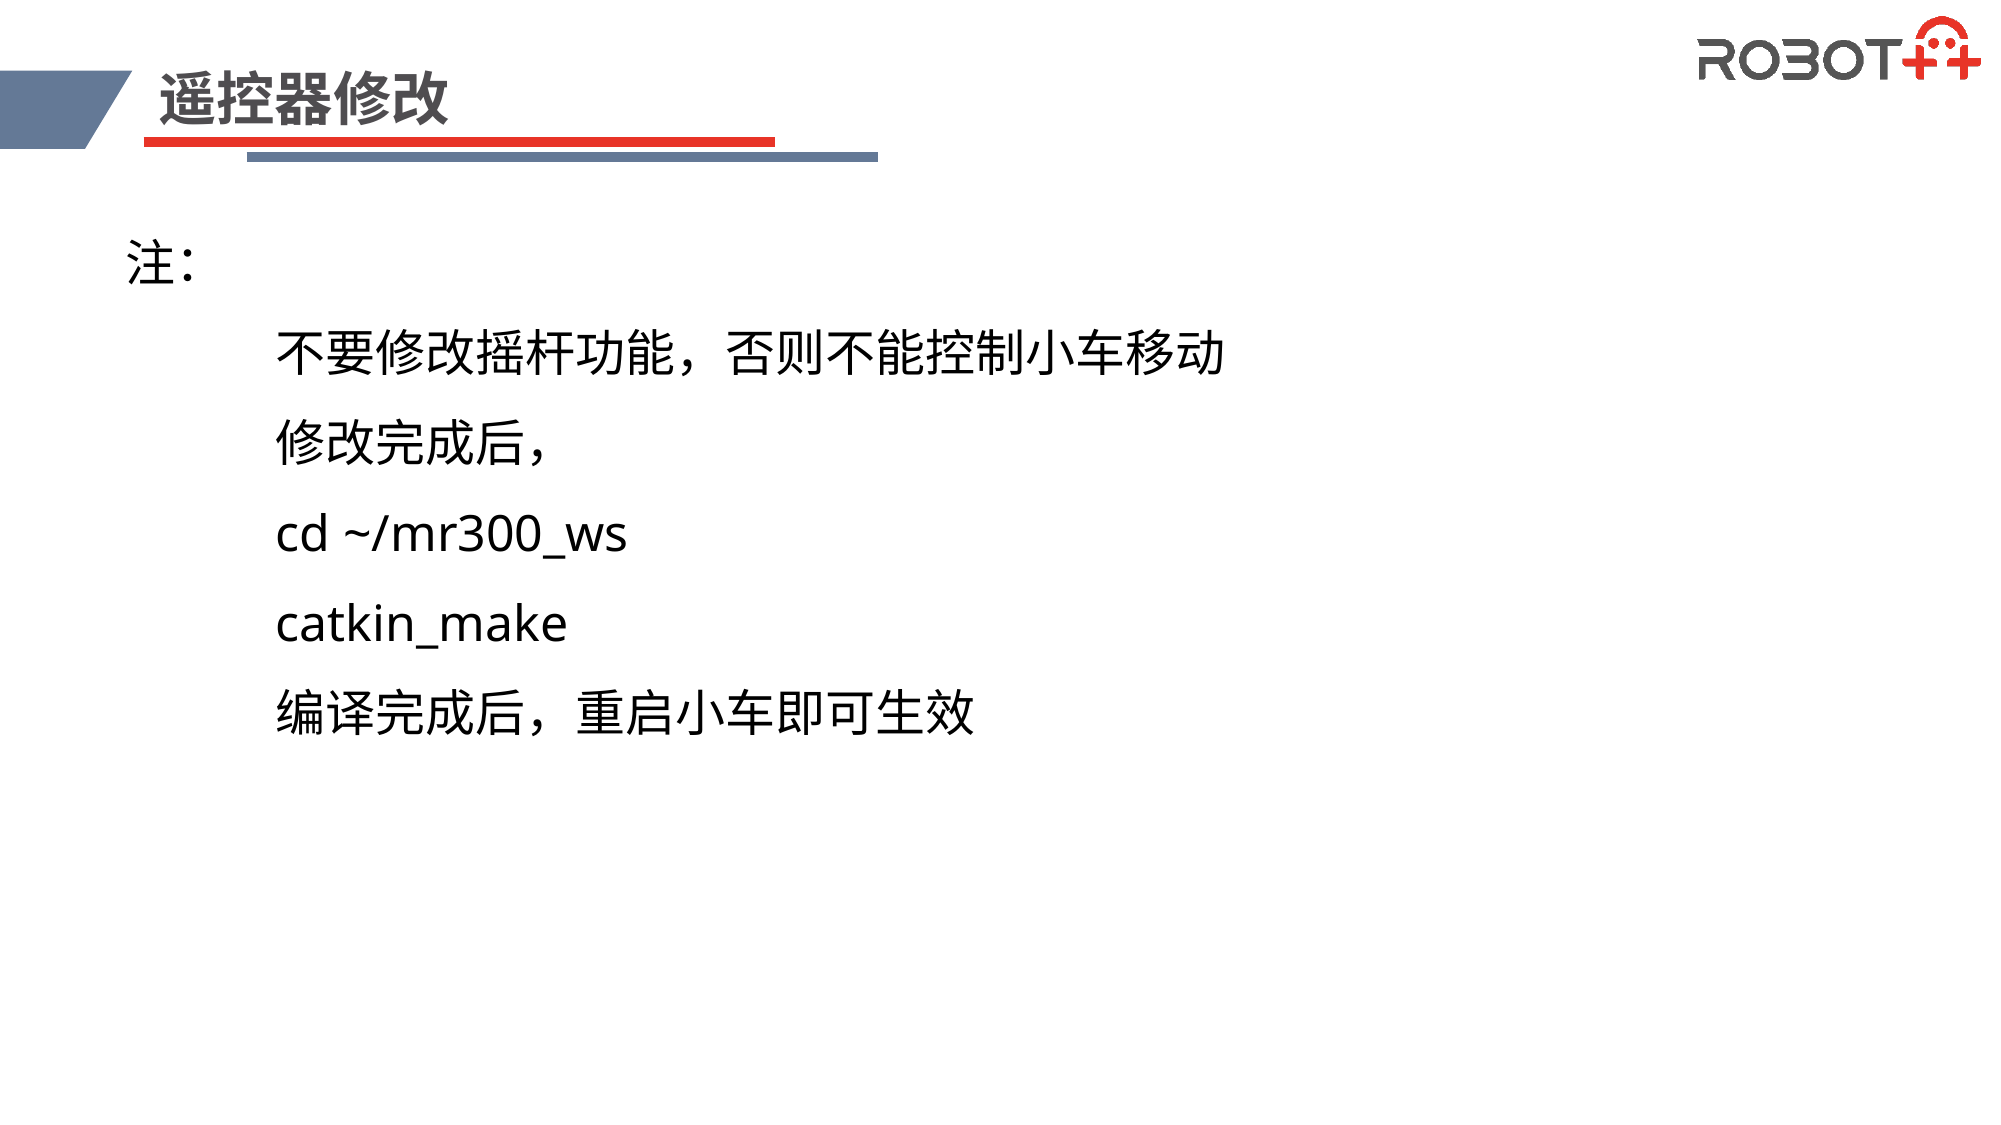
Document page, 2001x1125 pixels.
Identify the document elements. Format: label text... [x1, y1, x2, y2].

text_box 遥控器修改 [143, 41, 749, 140]
text_box [0, 70, 133, 149]
text_box 注： 不要修改摇杆功能，否则不能控制小车移动 修改完成后， cd ~/mr300_ws catkin_make 编译完成后，重启小车即可生效 [110, 194, 1913, 750]
picture [1697, 16, 1981, 80]
